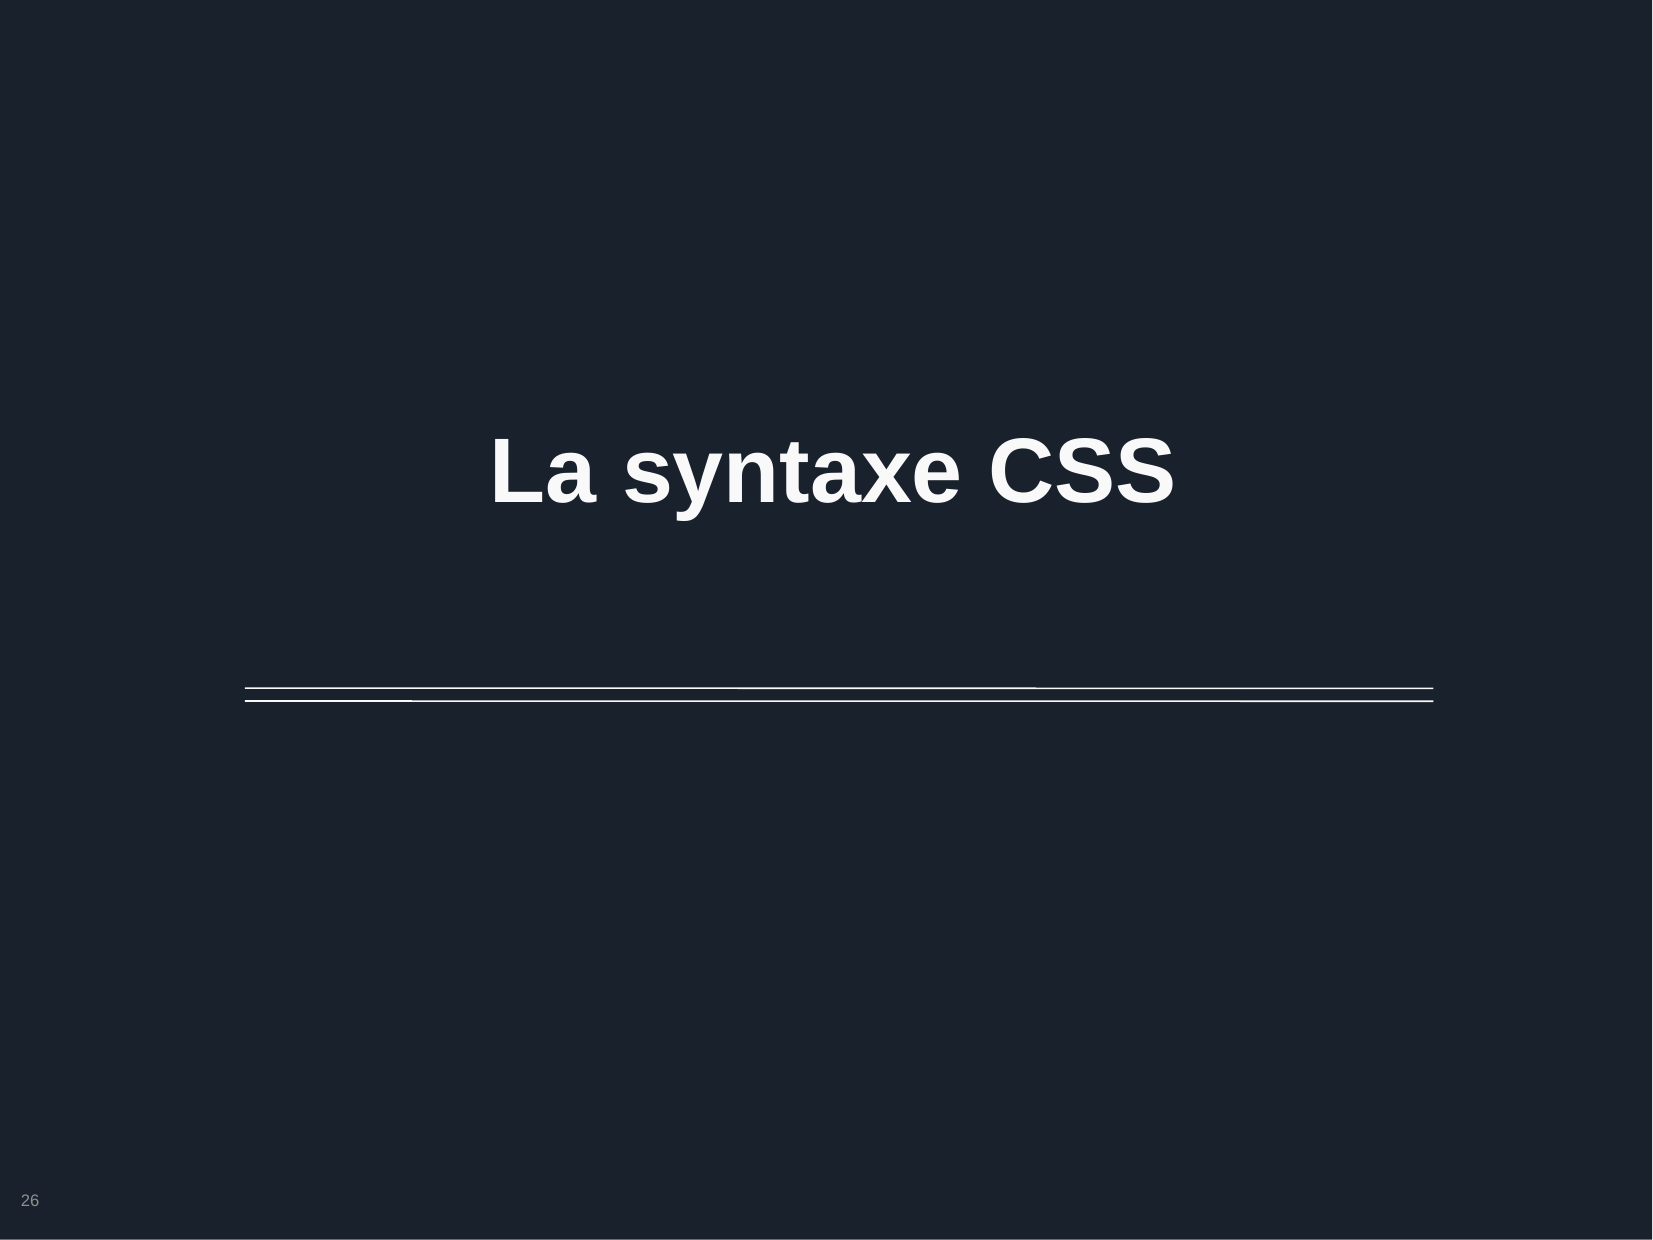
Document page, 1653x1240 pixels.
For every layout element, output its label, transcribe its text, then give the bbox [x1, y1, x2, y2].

title La syntaxe CSS [487, 408, 1180, 618]
slide_number 26 [14, 1189, 55, 1240]
text_box [0, 0, 1653, 1240]
